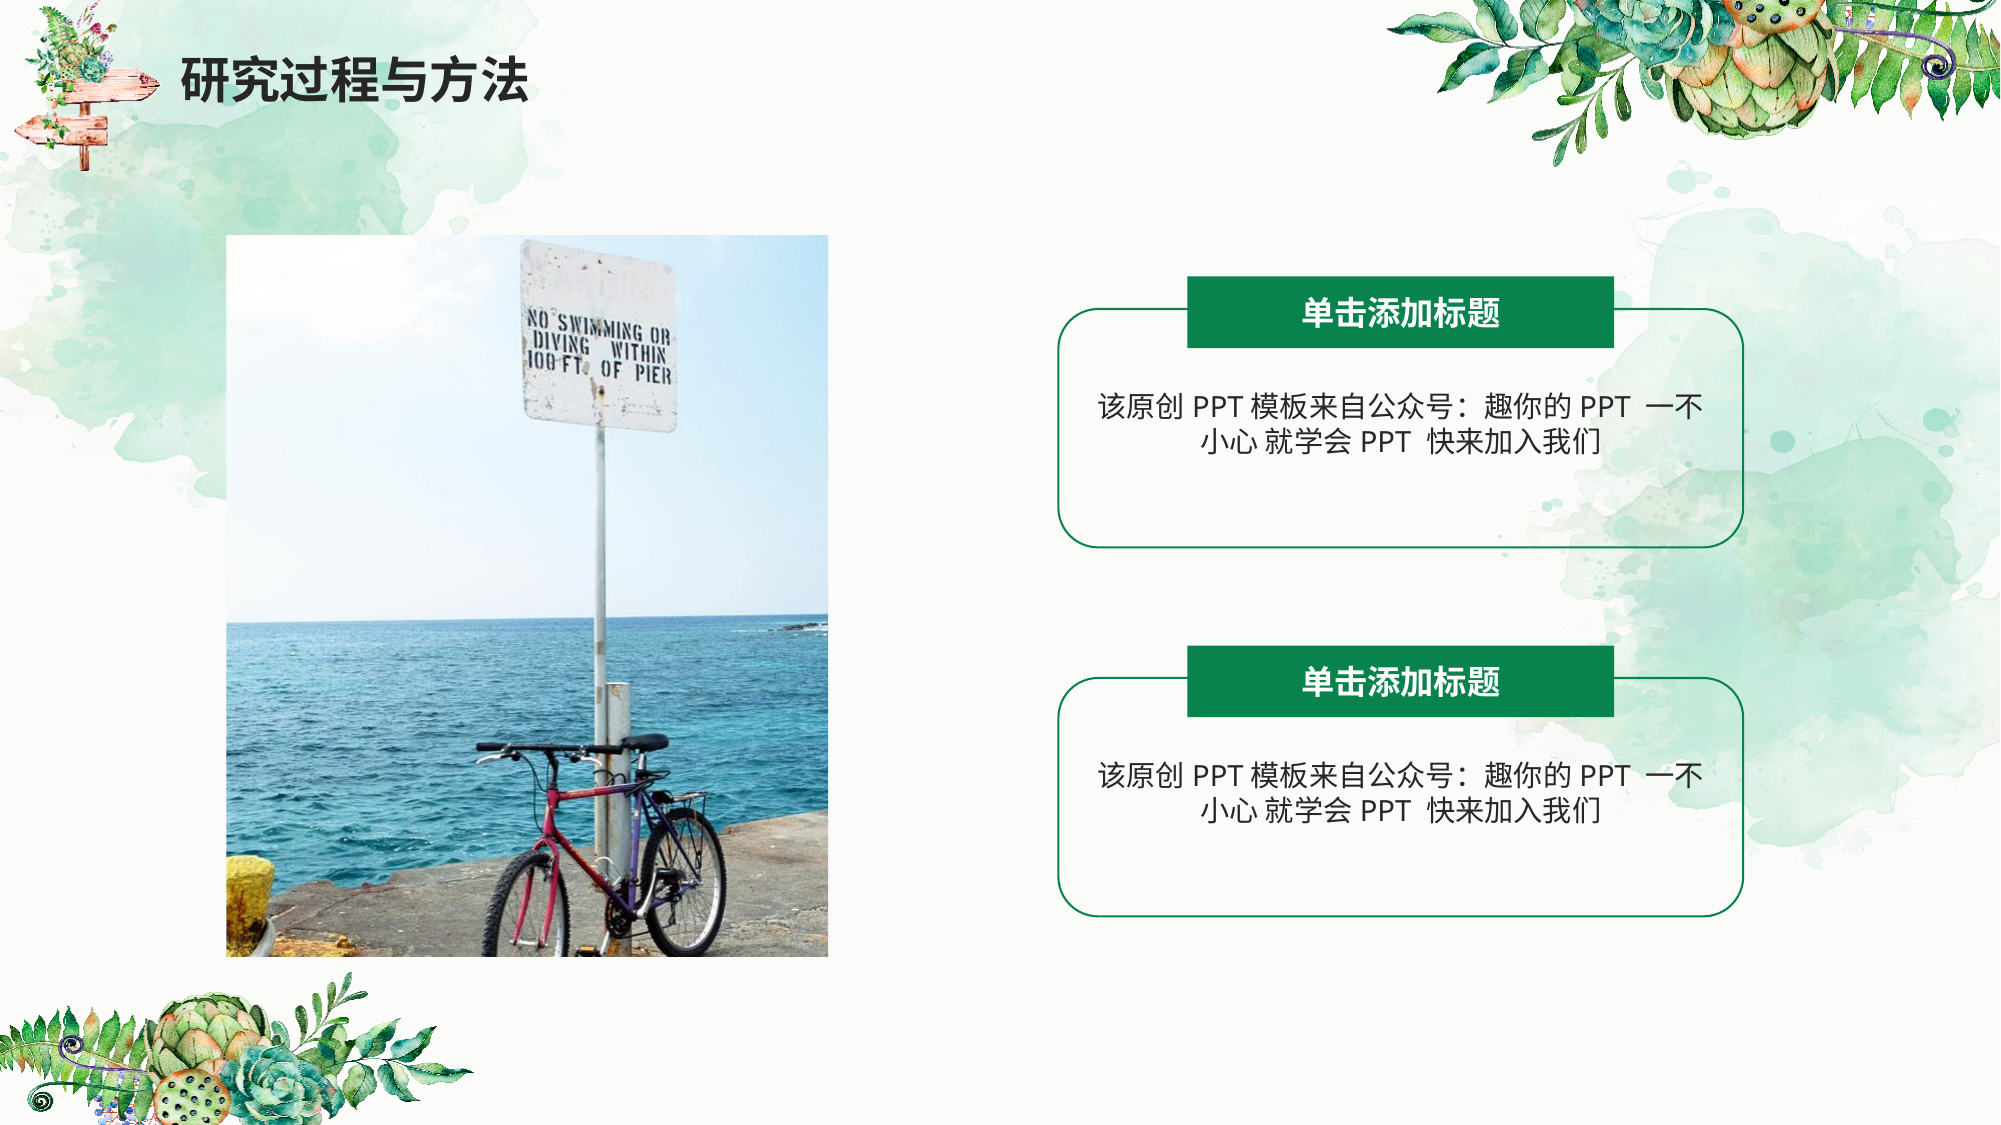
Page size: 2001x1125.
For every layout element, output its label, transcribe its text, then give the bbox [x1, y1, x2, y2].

text_box 研究过程与方法 [165, 36, 674, 122]
picture [0, 0, 2001, 1125]
text_box 单击添加标题 [1203, 285, 1598, 340]
text_box 该原创PPT模板来自公众号：趣你的PPT 一不小心 就学会PPT 快来加入我们 [1069, 749, 1733, 835]
text_box 该原创PPT模板来自公众号：趣你的PPT 一不小心 就学会PPT 快来加入我们 [1069, 380, 1733, 466]
text_box [1186, 644, 1615, 718]
text_box [1186, 275, 1615, 349]
text_box [1057, 307, 1745, 549]
text_box 单击添加标题 [1203, 653, 1598, 709]
text_box [1057, 676, 1745, 918]
